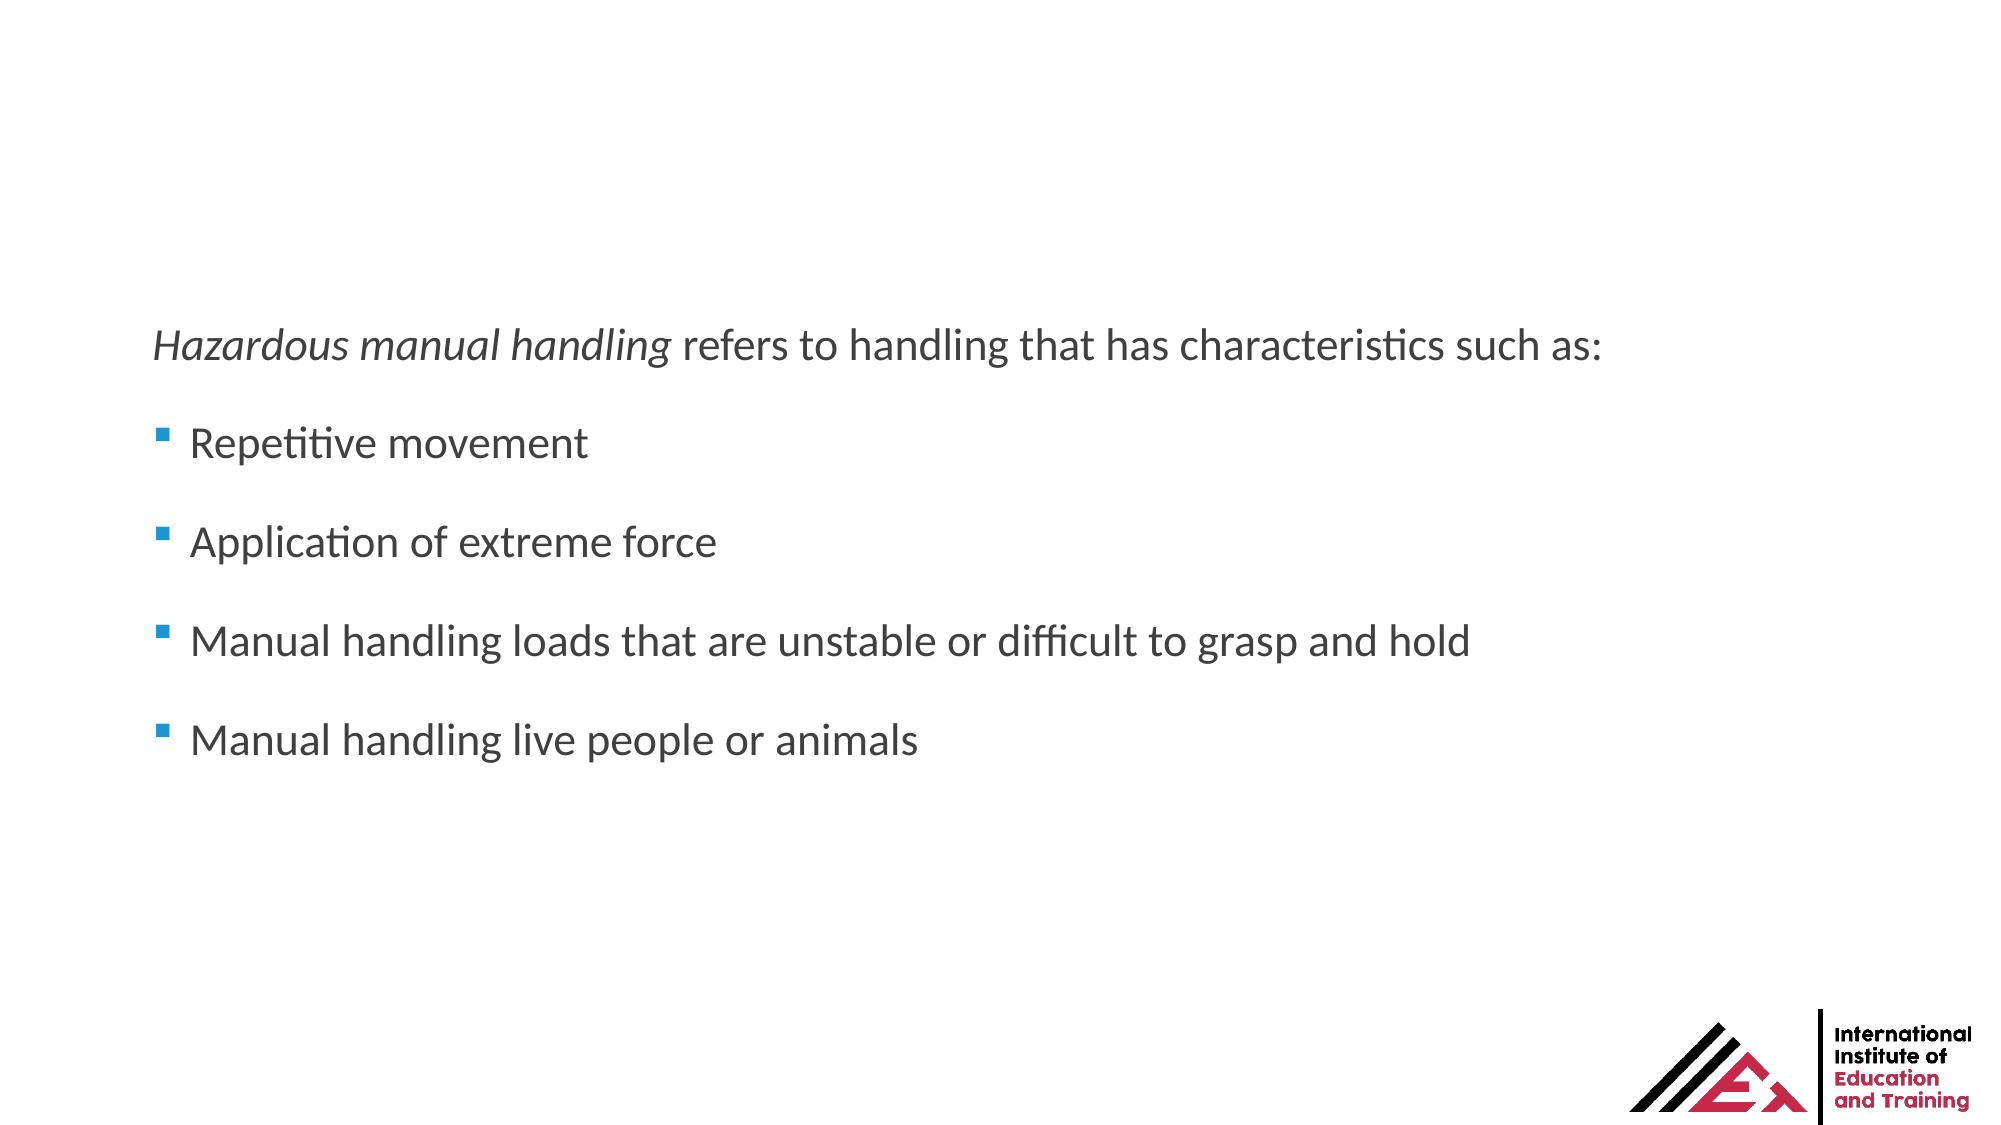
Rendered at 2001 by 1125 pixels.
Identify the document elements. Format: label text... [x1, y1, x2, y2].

list Hazardous manual handling refers to handling that has characteristics such as: Repetitive movement Application of extreme force Manual handling loads that are unstable or difficult to grasp and hold Manual handling live people or animals [137, 299, 1793, 1014]
picture [1628, 1009, 1971, 1125]
